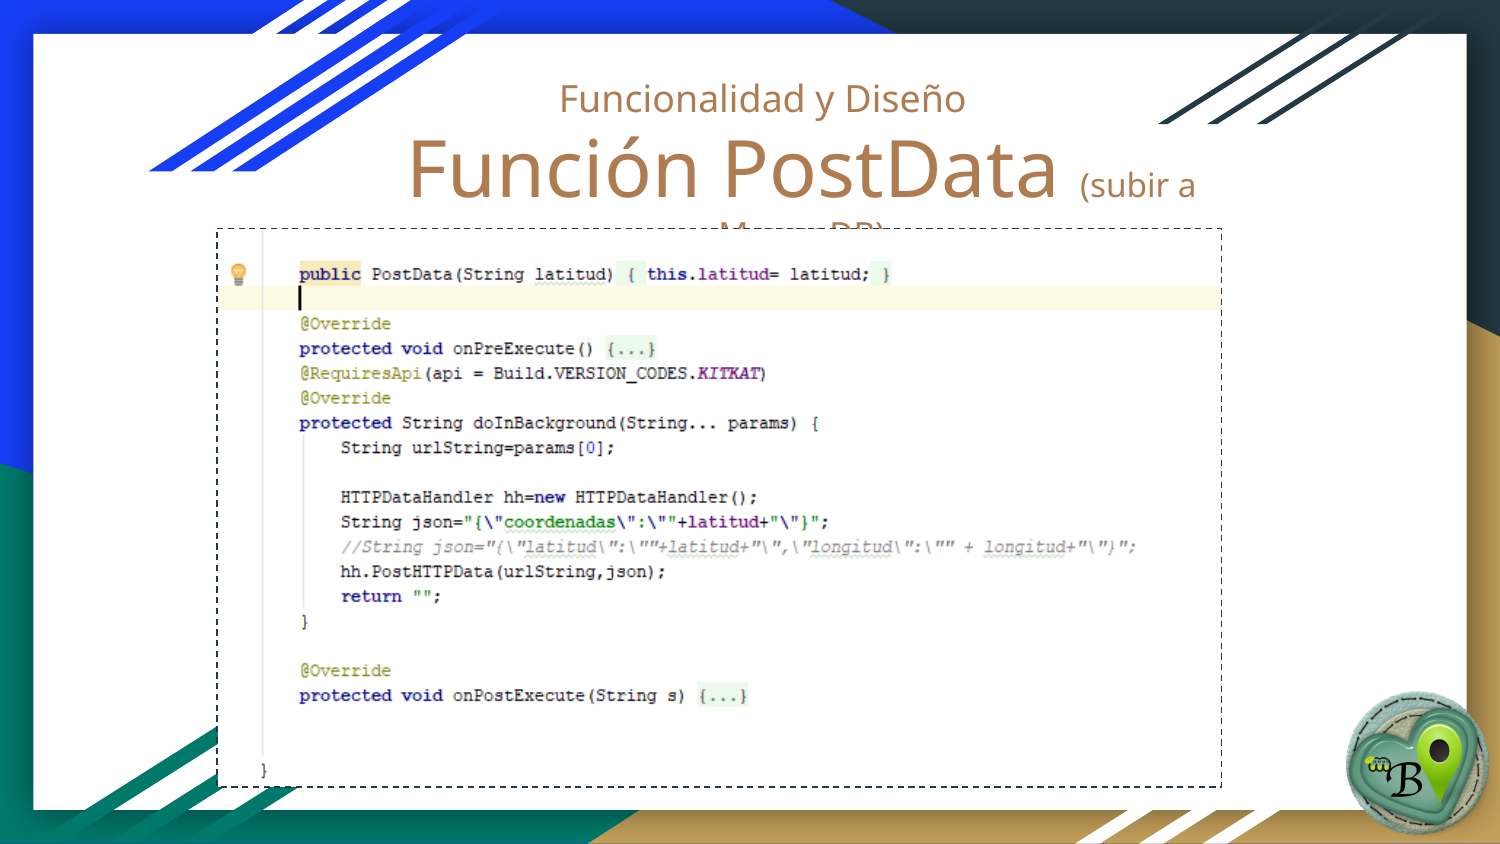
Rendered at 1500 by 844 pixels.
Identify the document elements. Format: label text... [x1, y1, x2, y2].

picture [217, 229, 1222, 787]
picture [1340, 684, 1500, 842]
subtitle Funcionalidad y Diseño [64, 60, 1462, 134]
title Función PostData (subir a MongoDB) [321, 134, 1283, 238]
